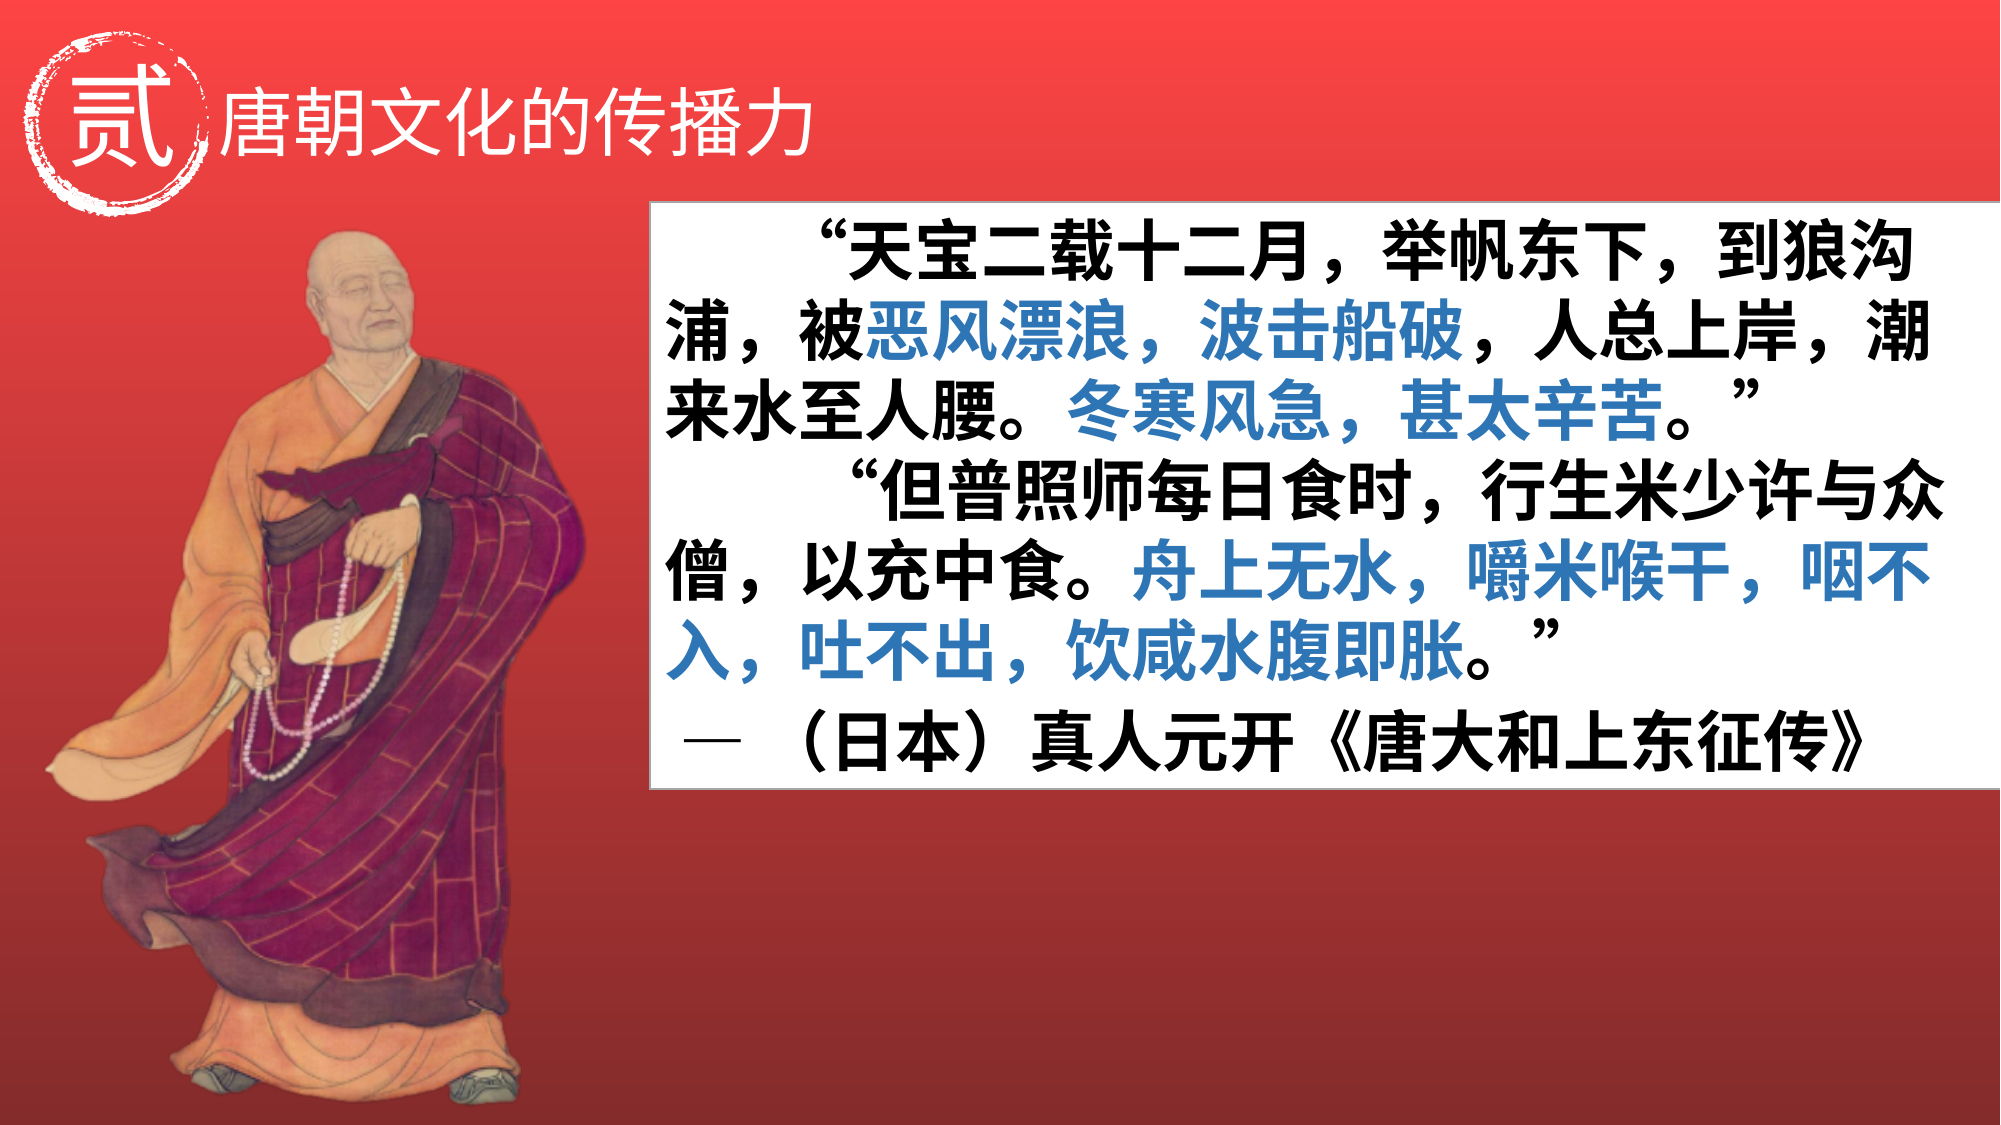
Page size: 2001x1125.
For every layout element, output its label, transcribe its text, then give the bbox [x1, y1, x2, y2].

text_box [22, 30, 856, 218]
text_box “天宝二载十二月，举帆东下，到狼沟浦，被恶风漂浪，波击船破，人总上岸，潮来水至人腰。冬寒风急，甚太辛苦。” “但普照师每日食时，行生米少许与众僧，以充中食。舟上无水，嚼米喉干，咽不入，吐不出，饮咸水腹即胀。” —（日本）真人元开《唐大和上东征传》 [649, 201, 2000, 790]
picture [22, 218, 626, 1121]
